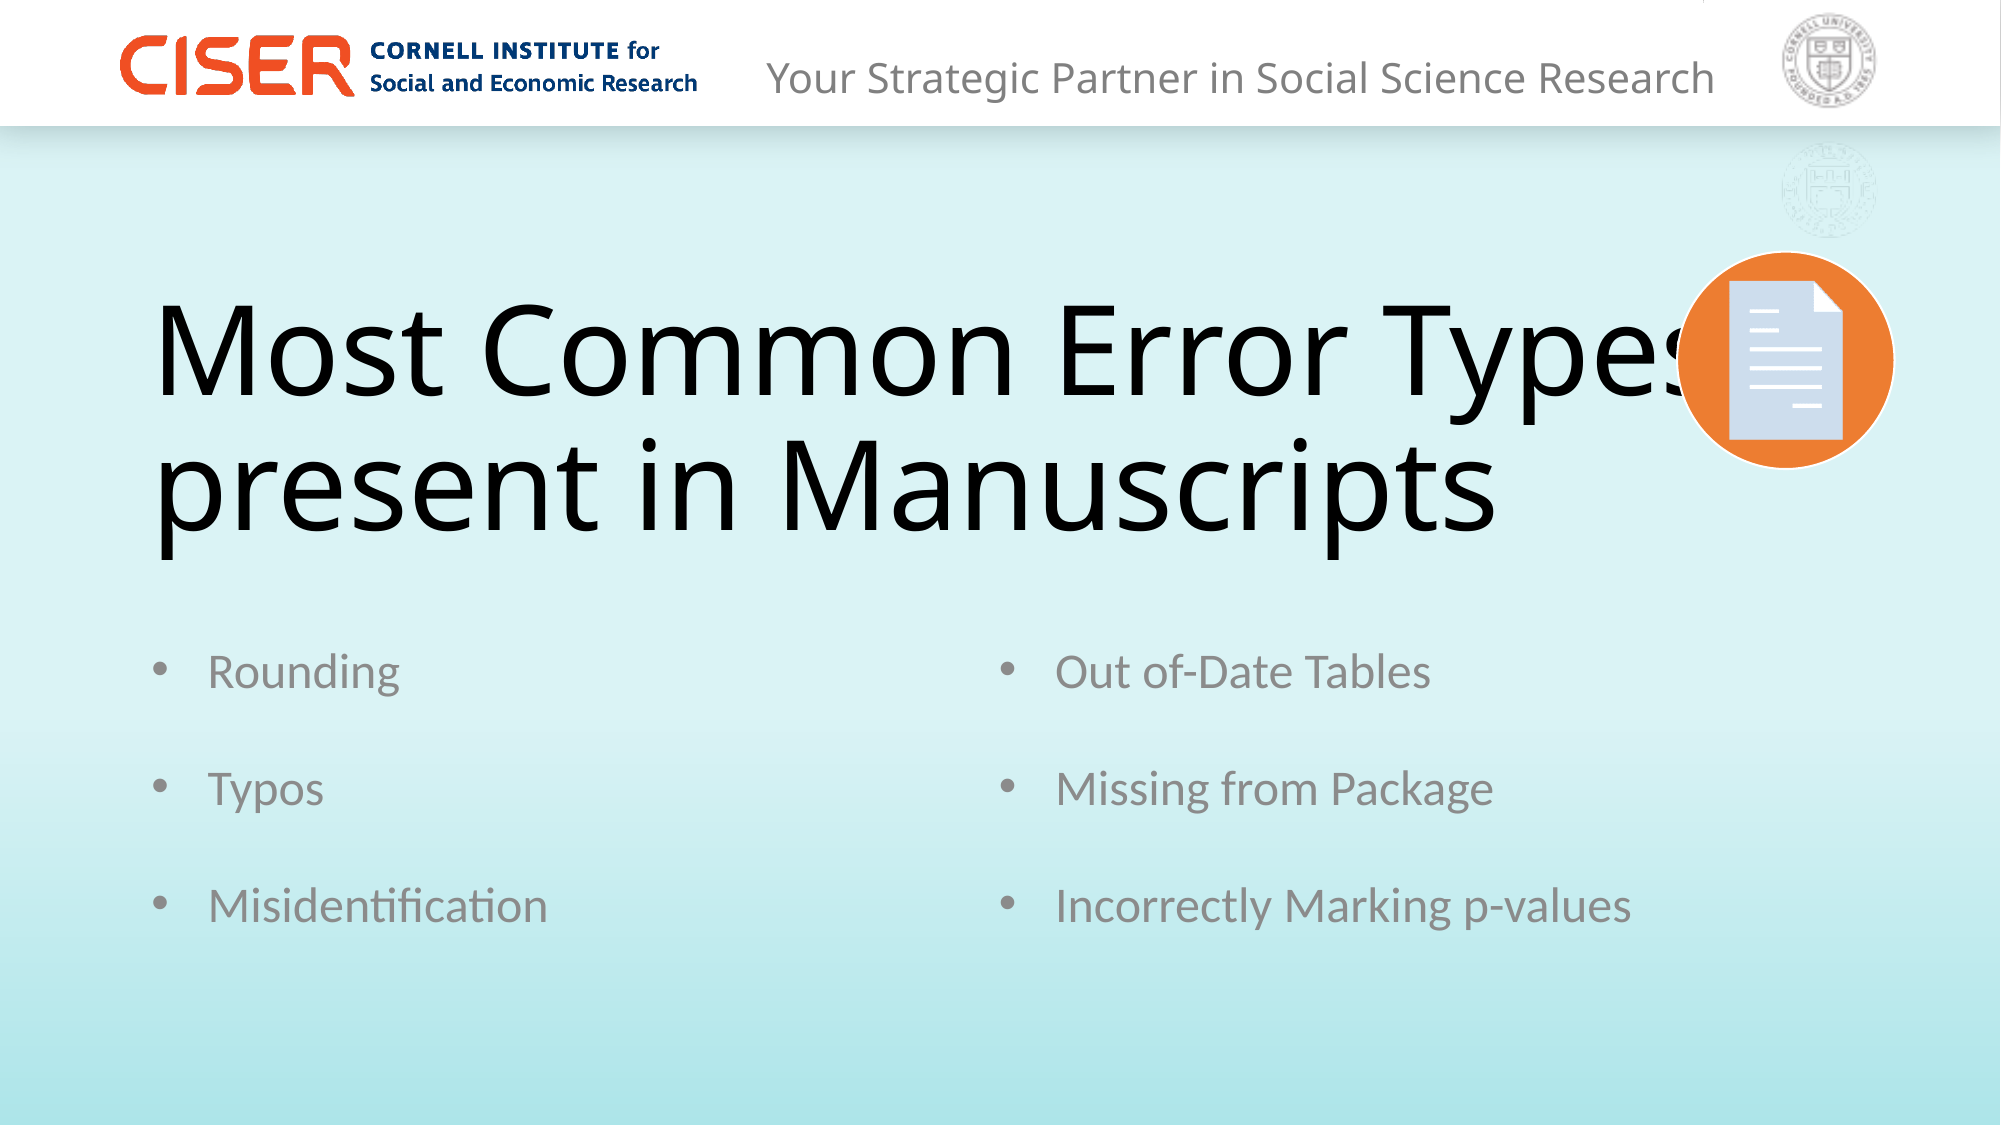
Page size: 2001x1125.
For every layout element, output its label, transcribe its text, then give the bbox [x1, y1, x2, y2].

title Most Common Error Types present in Manuscripts [136, 280, 1862, 749]
text_box [1676, 250, 1896, 471]
list Rounding Typos Misidentification Out of-Date Tables Missing from Package Incorrectly Marking p-values [136, 749, 1862, 999]
picture [53, 0, 763, 125]
text_box [0, 125, 2000, 1125]
